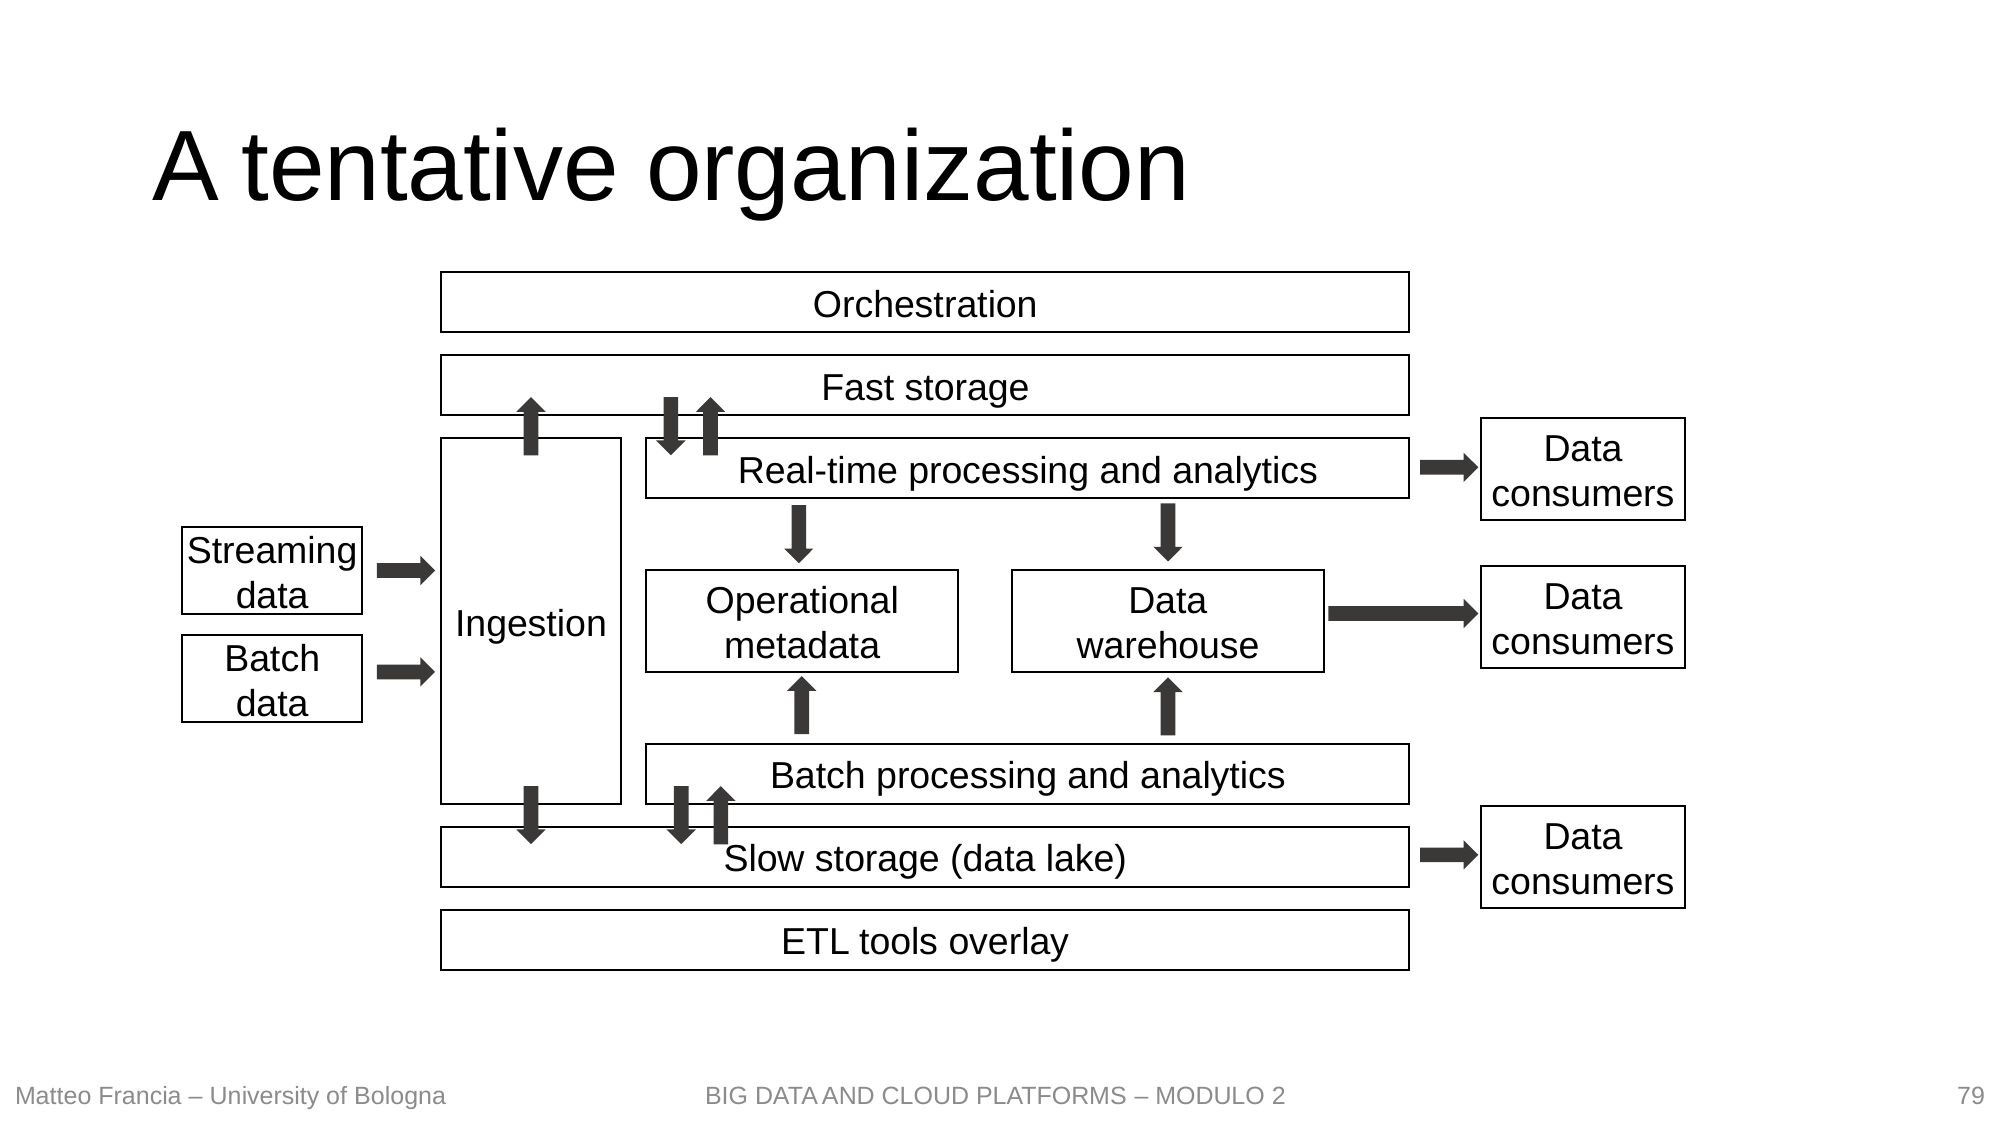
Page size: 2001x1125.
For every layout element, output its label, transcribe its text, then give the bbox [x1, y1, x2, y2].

text_box [664, 785, 699, 846]
text_box [1419, 837, 1480, 873]
text_box [703, 784, 739, 846]
text_box ETL tools overlay [440, 909, 1410, 971]
text_box [375, 654, 437, 690]
text_box Streaming data [181, 526, 363, 615]
text_box [784, 674, 819, 736]
text_box Batch data [181, 634, 363, 723]
text_box [1150, 502, 1186, 563]
text_box Ingestion [440, 437, 622, 805]
text_box Data warehouse [1011, 569, 1325, 673]
text_box Data consumers [1480, 805, 1686, 909]
title A tentative organization [137, 59, 1863, 278]
slide_number 79 [1550, 1065, 2000, 1125]
text_box [1327, 596, 1480, 631]
text_box Orchestration [440, 271, 1410, 333]
text_box Real-time processing and analytics [645, 437, 1410, 499]
text_box [1150, 675, 1186, 737]
text_box [653, 396, 689, 457]
text_box [513, 395, 549, 457]
text_box [781, 504, 816, 565]
text_box Data consumers [1480, 565, 1686, 669]
text_box Data consumers [1480, 417, 1686, 521]
text_box [693, 395, 728, 457]
text_box [375, 553, 437, 588]
text_box [513, 785, 549, 846]
text_box Fast storage [440, 354, 1410, 416]
text_box [1419, 450, 1480, 485]
text_box Slow storage (data lake) [440, 826, 1410, 888]
text_box Operational metadata [645, 569, 959, 673]
footer Matteo Francia – University of Bologna [0, 1065, 466, 1125]
text_box Batch processing and analytics [645, 743, 1410, 805]
